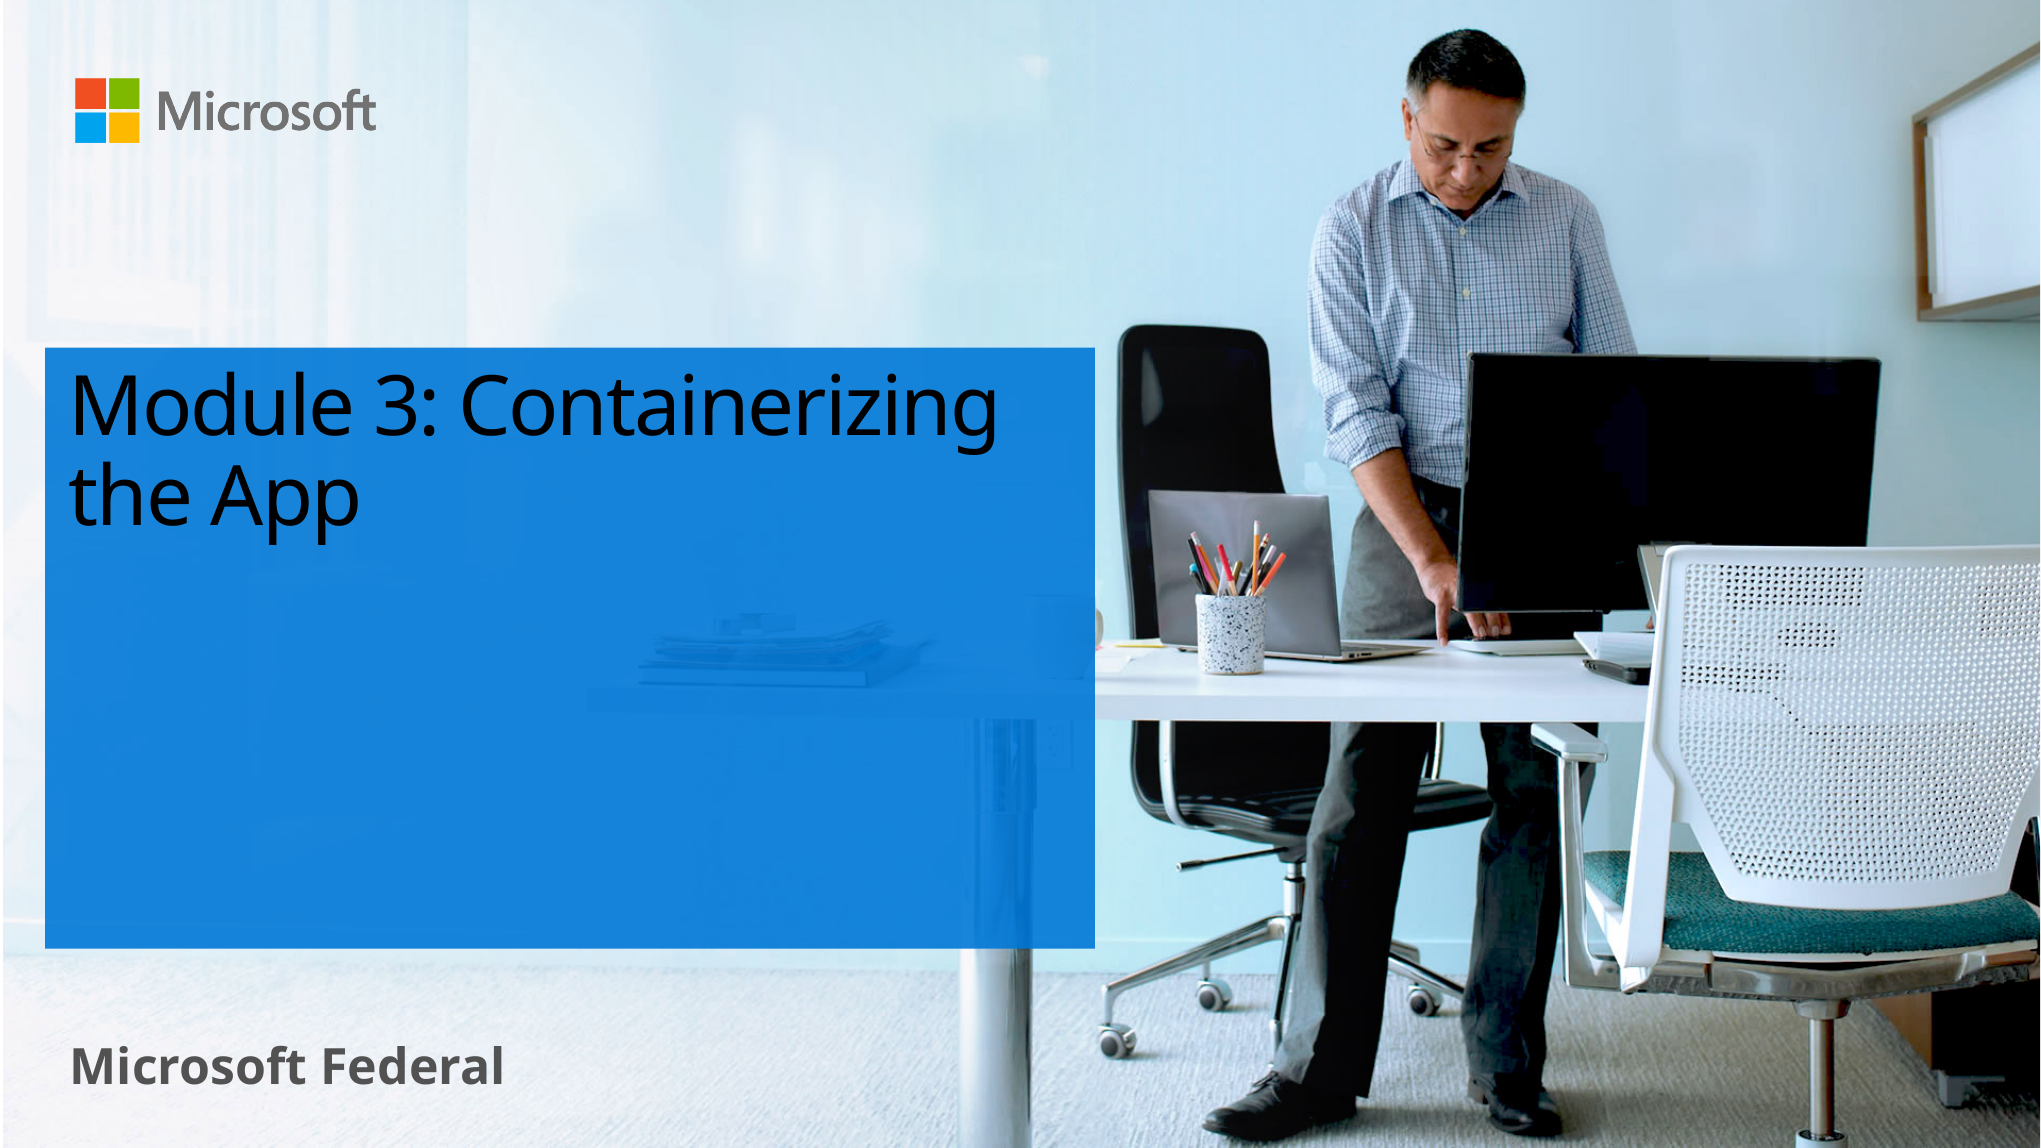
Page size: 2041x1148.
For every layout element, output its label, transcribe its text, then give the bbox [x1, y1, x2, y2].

picture [3, 0, 2041, 1148]
title Module 3: Containerizing the App [45, 348, 1096, 949]
